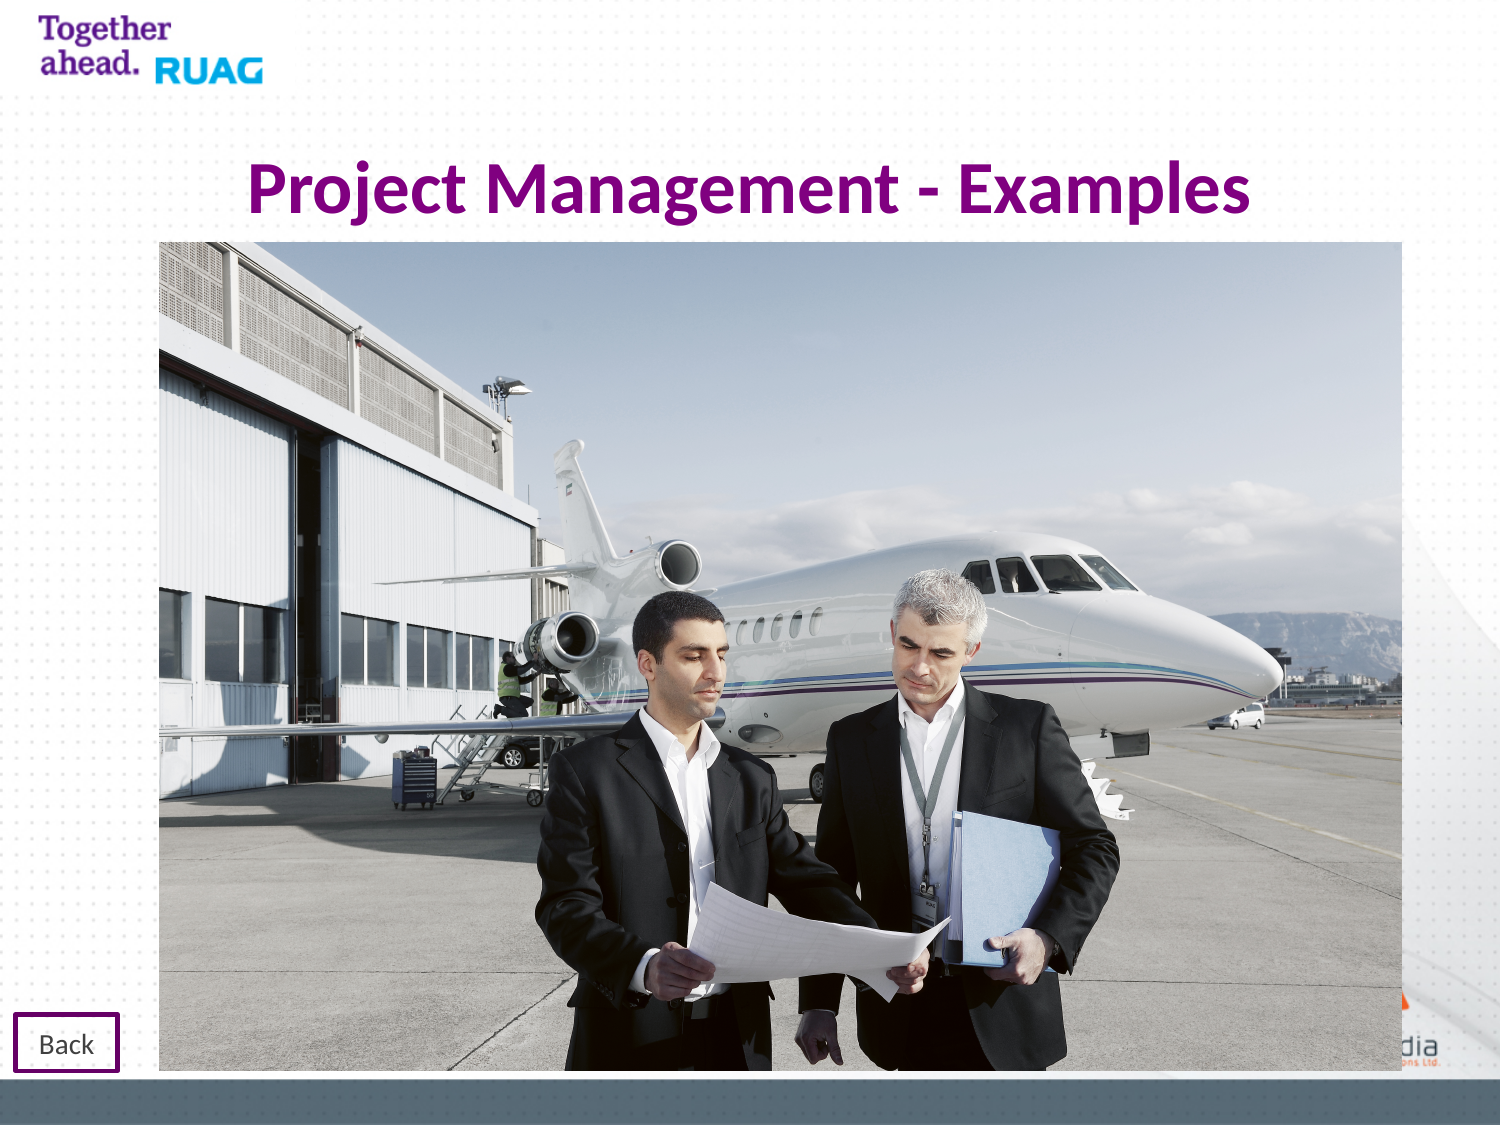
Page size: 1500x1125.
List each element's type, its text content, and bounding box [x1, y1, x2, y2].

title Project Management - Examples [75, 45, 1425, 233]
picture [0, 0, 1500, 1125]
text_box Back [13, 1012, 120, 1073]
